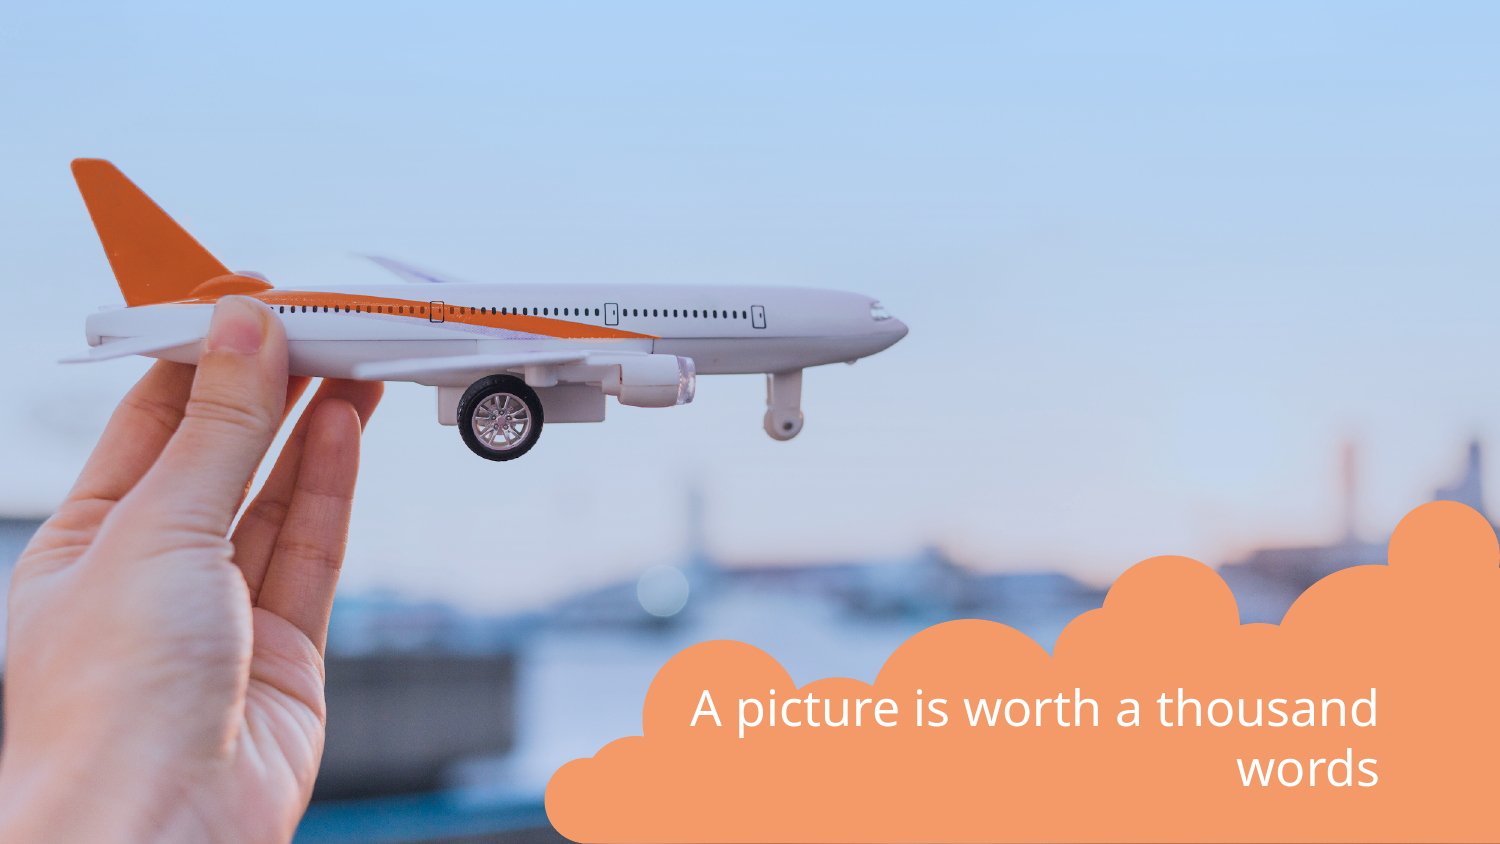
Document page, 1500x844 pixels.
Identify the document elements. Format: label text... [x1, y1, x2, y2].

text_box [544, 500, 1500, 844]
picture [0, 0, 1500, 844]
list A picture is worth a thousand words [584, 686, 1396, 786]
